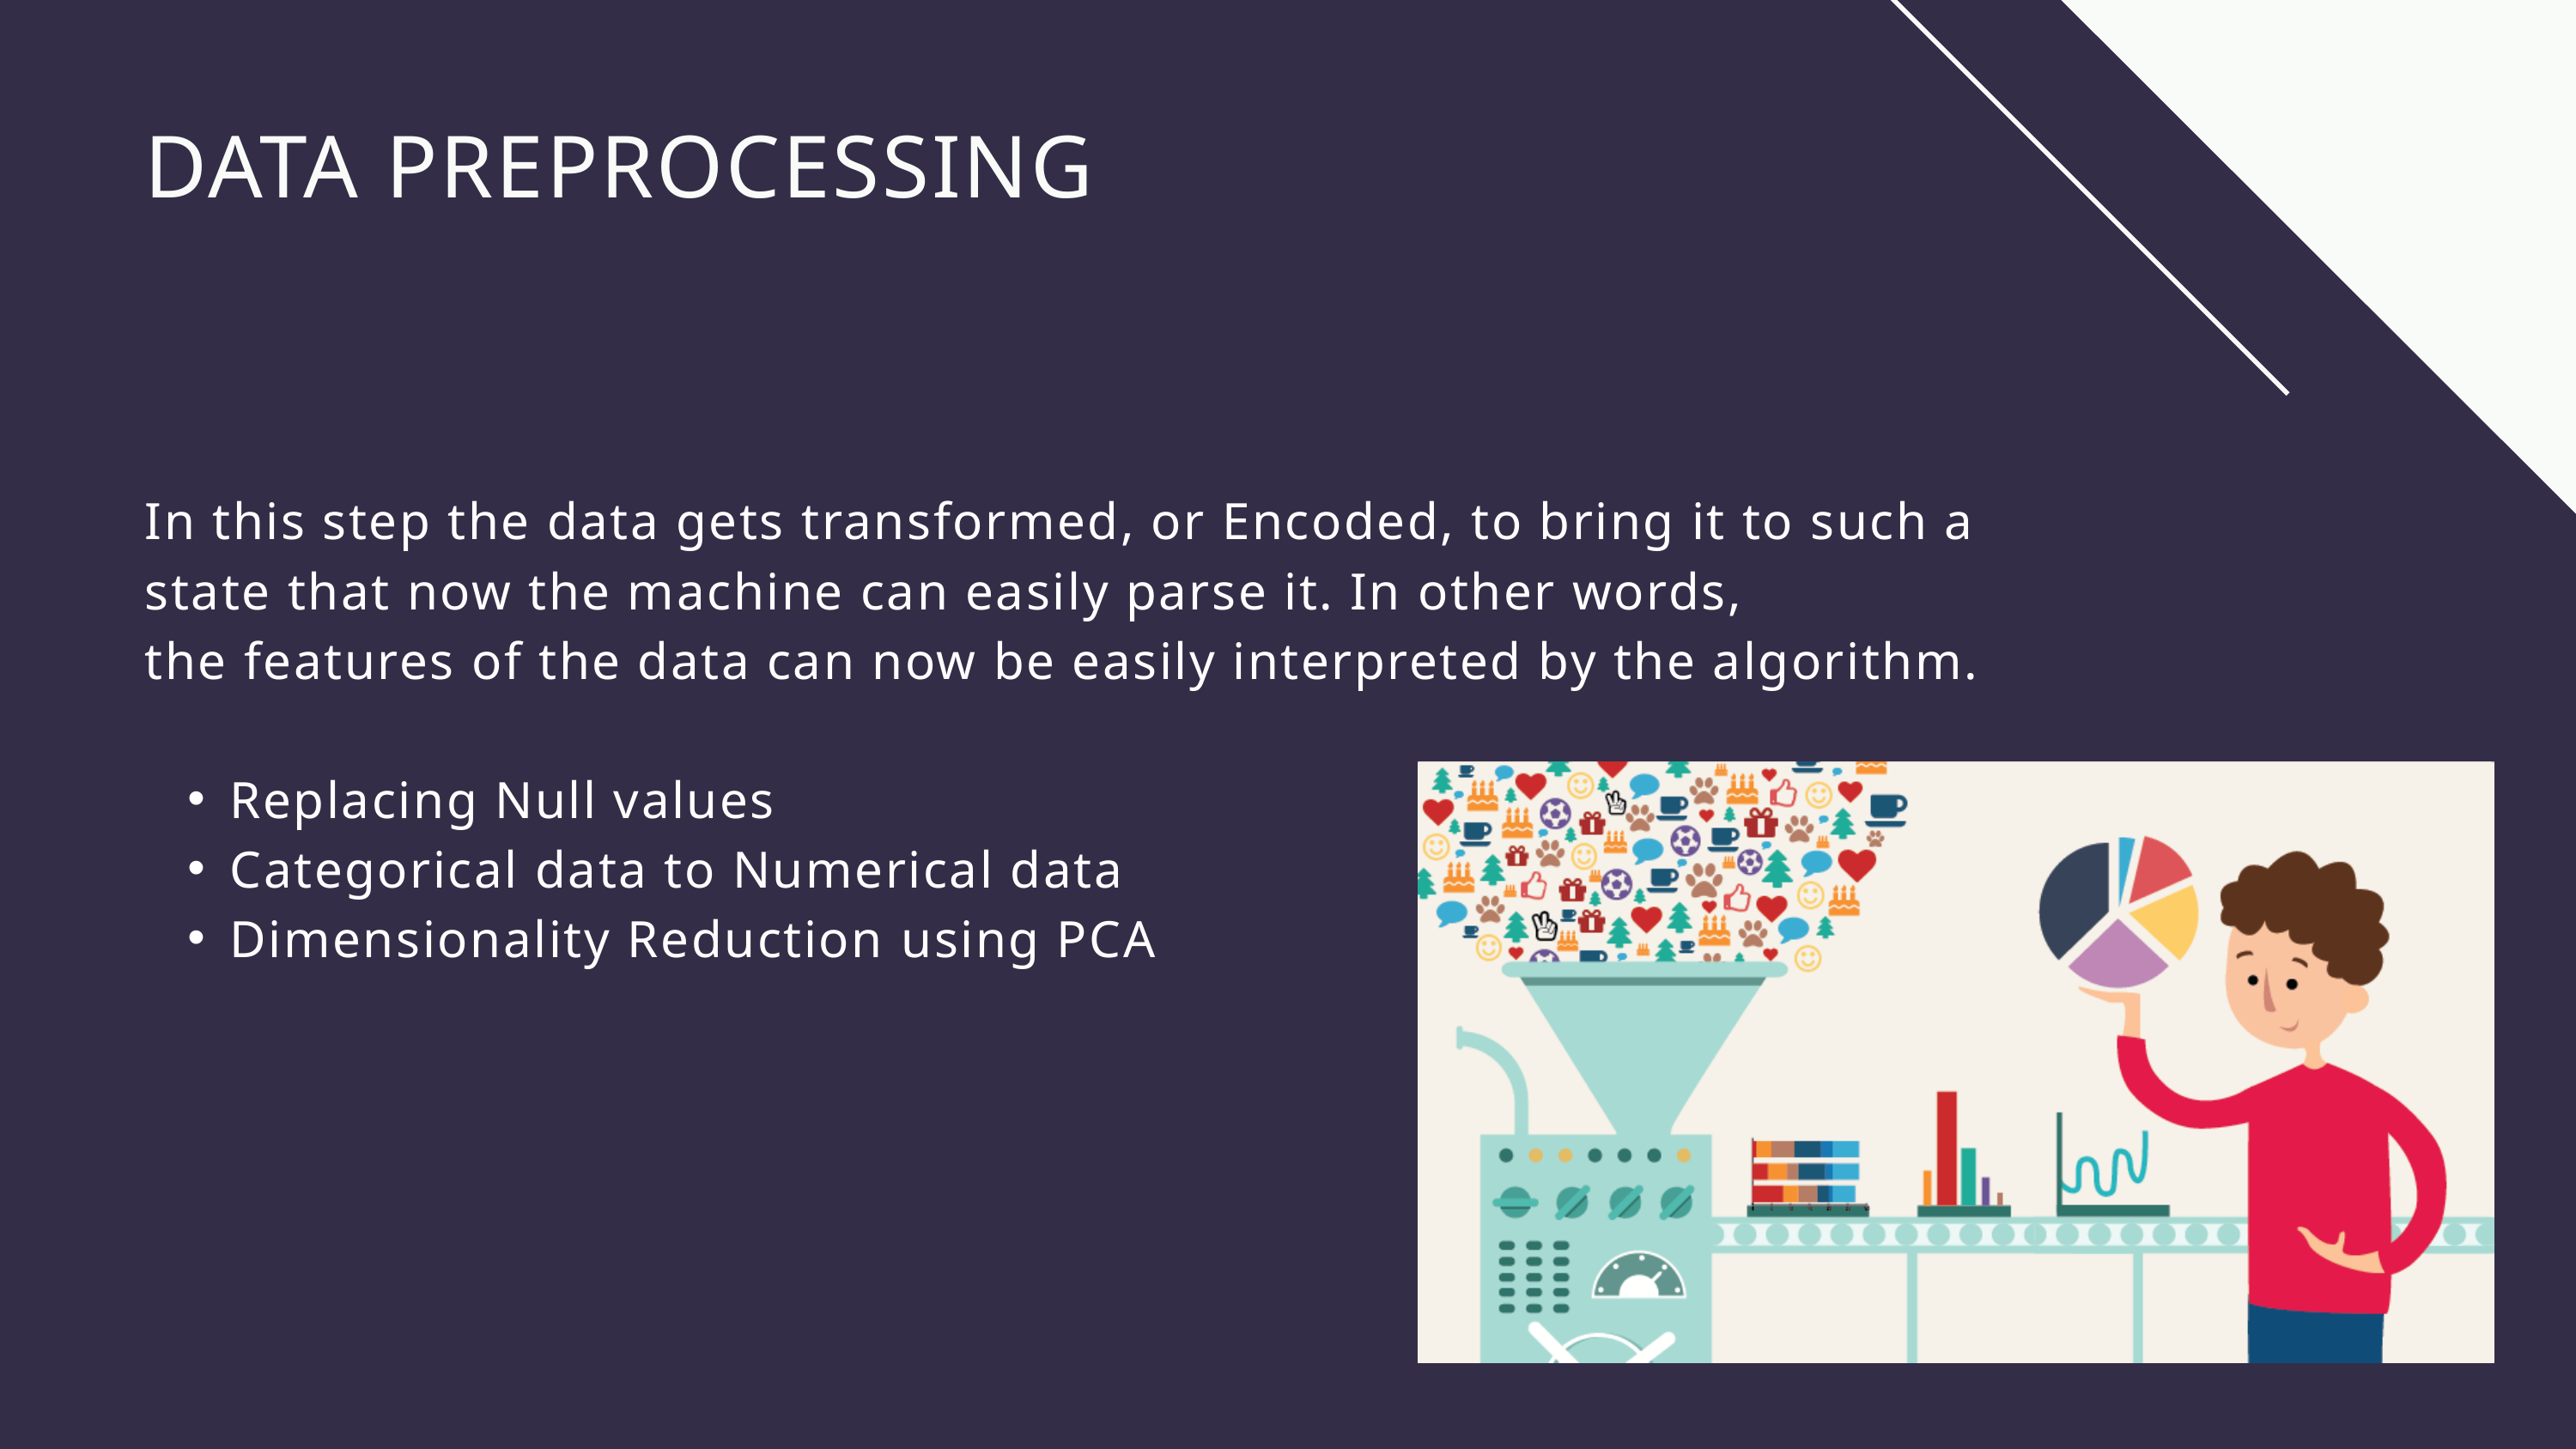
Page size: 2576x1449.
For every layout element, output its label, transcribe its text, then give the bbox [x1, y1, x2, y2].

text_box DATA PREPROCESSING [144, 101, 1940, 215]
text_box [2050, 0, 2576, 531]
text_box [1890, 0, 2045, 155]
text_box In this step the data gets transformed, or Encoded, to bring it to such a state that now the machine can easily parse it. In other words, the features of the data can now be easily interpreted by the algorithm. Replacing Null values Categorical data to Numerical data Dimensionality Reduction using PCA [144, 480, 2119, 967]
picture [1418, 761, 2494, 1363]
